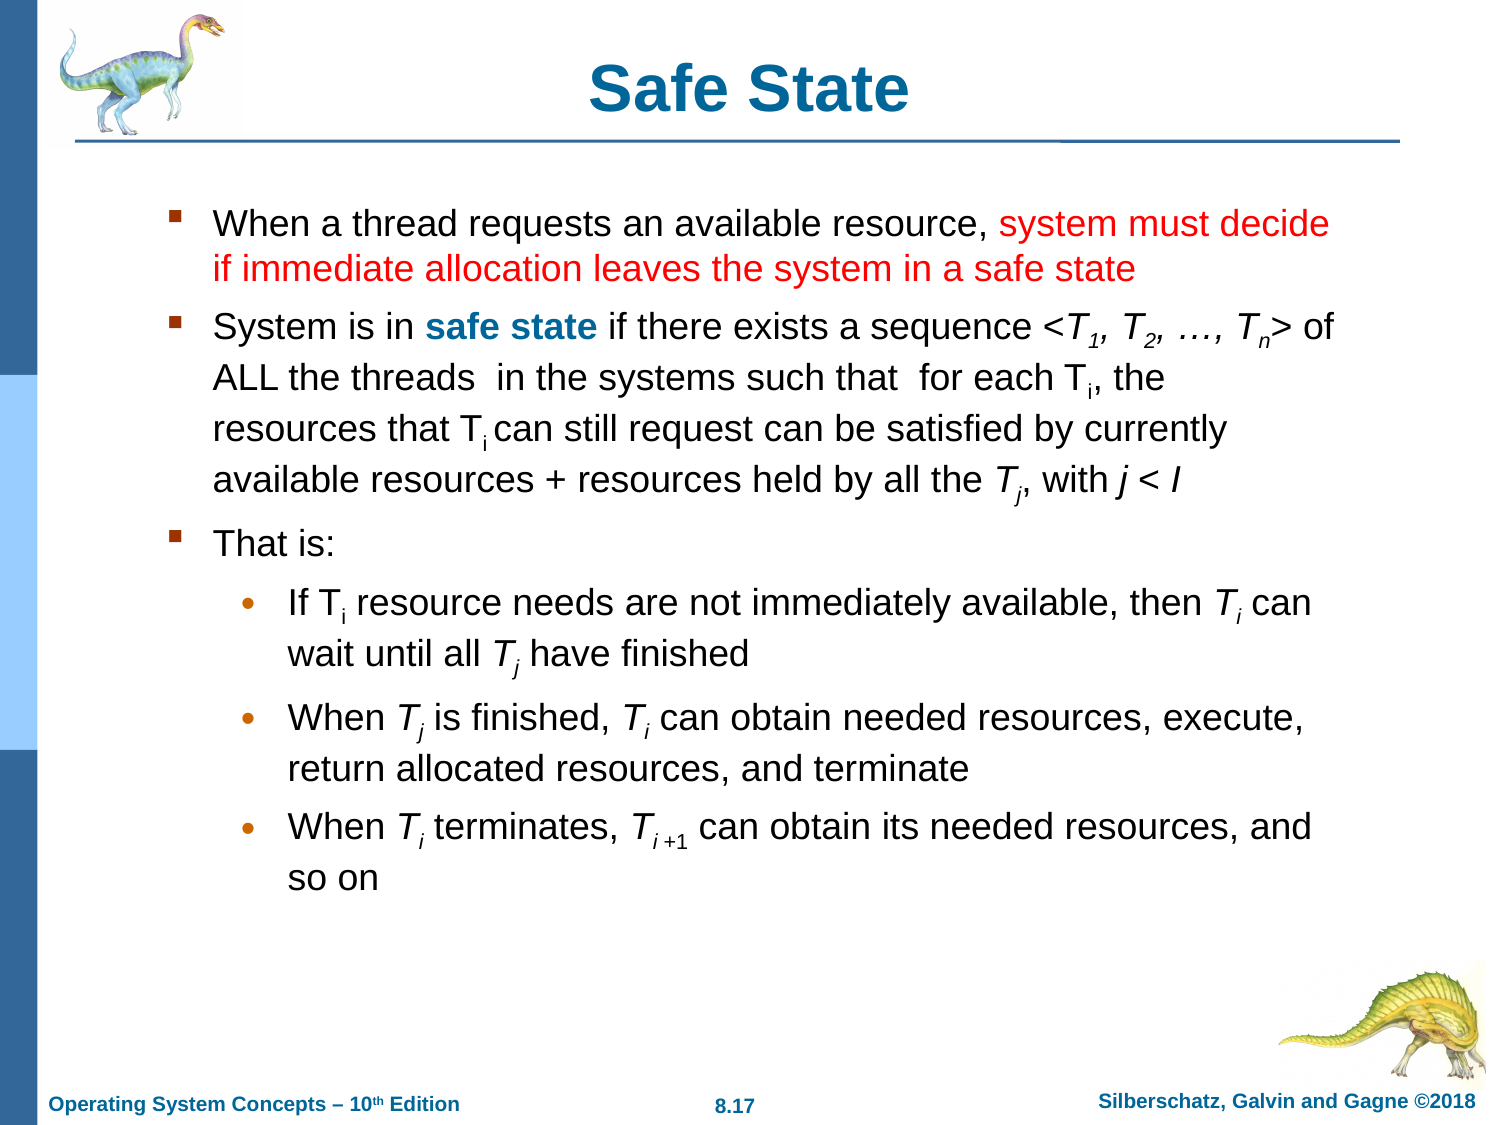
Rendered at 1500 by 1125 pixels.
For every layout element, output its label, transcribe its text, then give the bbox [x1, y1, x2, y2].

title Safe State [75, 37, 1425, 133]
picture [1275, 959, 1486, 1090]
picture [46, 0, 243, 149]
list When a thread requests an available resource, system must decide if immediate allocation leaves the system in a safe state System is in safe state if there exists a sequence <T1, T2, …, Tn> of ALL the threads in the systems such that for each Ti, the resources that Ti can still request can be satisfied by currently available resources + resources held by all the Tj, with j < I That is: If Ti resource needs are not immediately available, then Ti can wait until all Tj have finished When Tj is finished, Ti can obtain needed resources, execute, return allocated resources, and terminate When Ti terminates, Ti +1 can obtain its needed resources, and so on [150, 191, 1350, 998]
